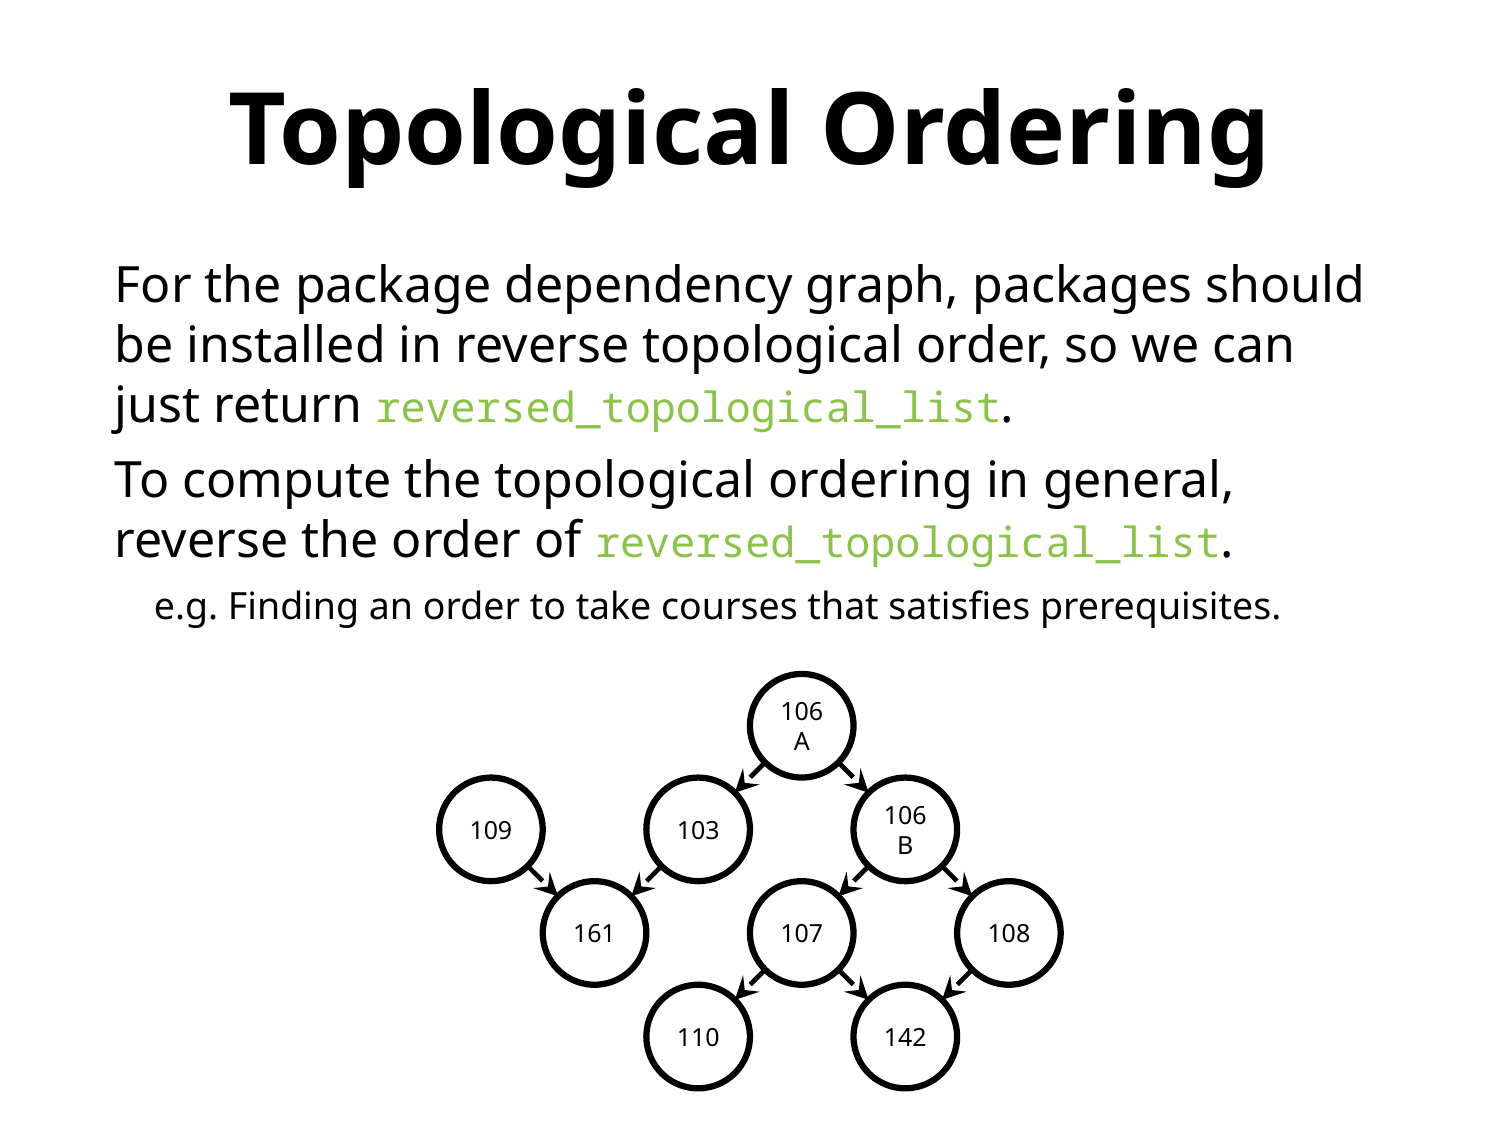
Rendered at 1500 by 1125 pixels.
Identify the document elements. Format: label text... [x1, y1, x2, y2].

text_box 106A [749, 673, 854, 778]
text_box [630, 865, 662, 897]
text_box 109 [439, 777, 543, 882]
text_box 142 [853, 984, 958, 1089]
text_box 108 [957, 881, 1061, 985]
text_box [941, 865, 973, 897]
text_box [838, 969, 869, 1001]
text_box 106B [853, 777, 958, 882]
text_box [734, 762, 766, 793]
text_box 107 [749, 881, 854, 985]
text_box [734, 969, 766, 1001]
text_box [941, 969, 973, 1001]
text_box 103 [646, 777, 750, 882]
text_box 161 [542, 881, 647, 985]
subtitle For the package dependency graph, packages should be installed in reverse topological order, so we can just return reversed_topological_list. To compute the topological ordering in general, reverse the order of reversed_topological_list. e.g. Finding an order to take courses that satisfies prerequisites. [99, 236, 1400, 1125]
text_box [838, 762, 869, 793]
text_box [527, 865, 559, 897]
subtitle Topological Ordering [0, 50, 1500, 237]
text_box 110 [646, 984, 750, 1089]
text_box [838, 865, 869, 897]
